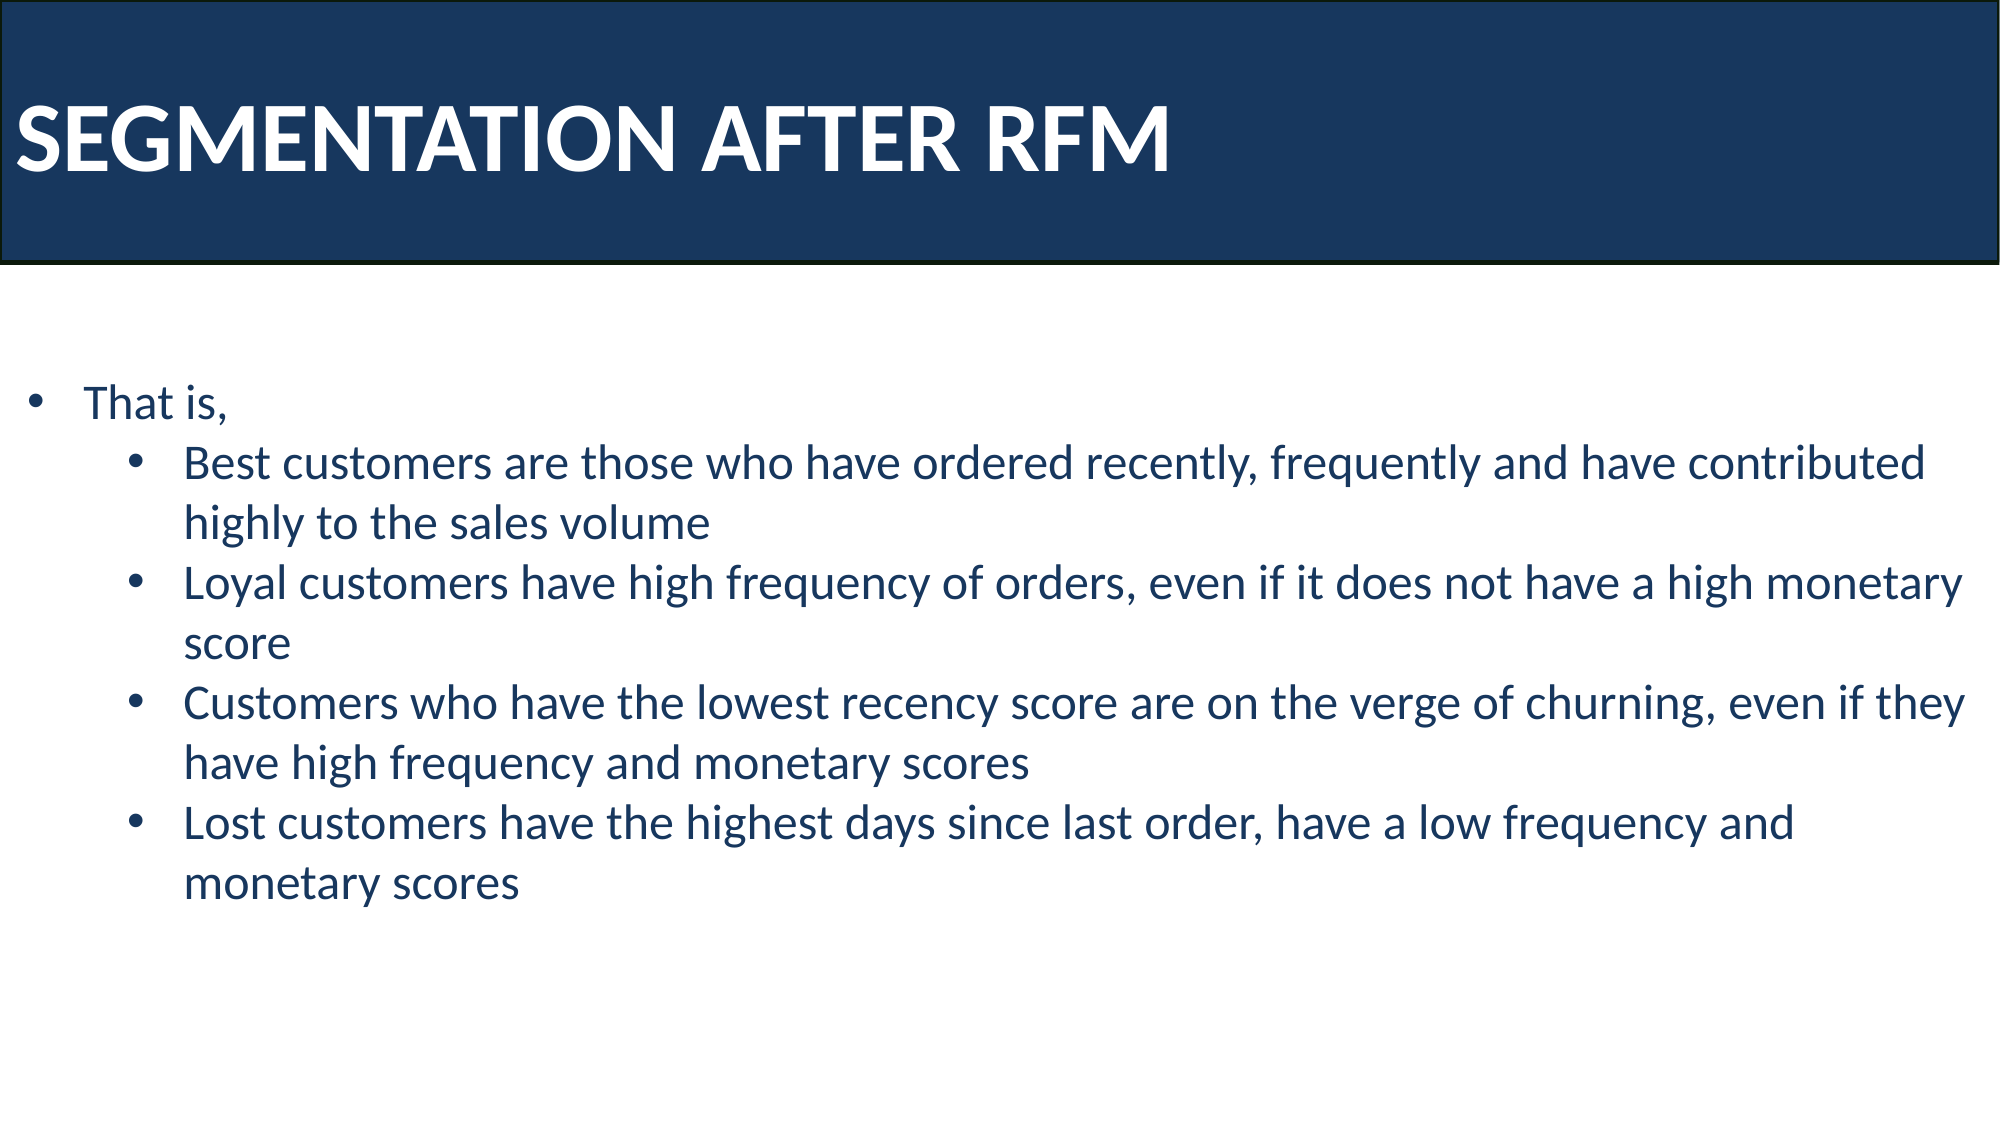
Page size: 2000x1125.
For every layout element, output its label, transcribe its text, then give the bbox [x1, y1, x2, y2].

text_box That is, Best customers are those who have ordered recently, frequently and have contributed highly to the sales volume Loyal customers have high frequency of orders, even if it does not have a high monetary score Customers who have the lowest recency score are on the verge of churning, even if they have high frequency and monetary scores Lost customers have the highest days since last order, have a low frequency and monetary scores [12, 362, 1988, 978]
text_box SEGMENTATION AFTER RFM [0, 0, 2000, 265]
